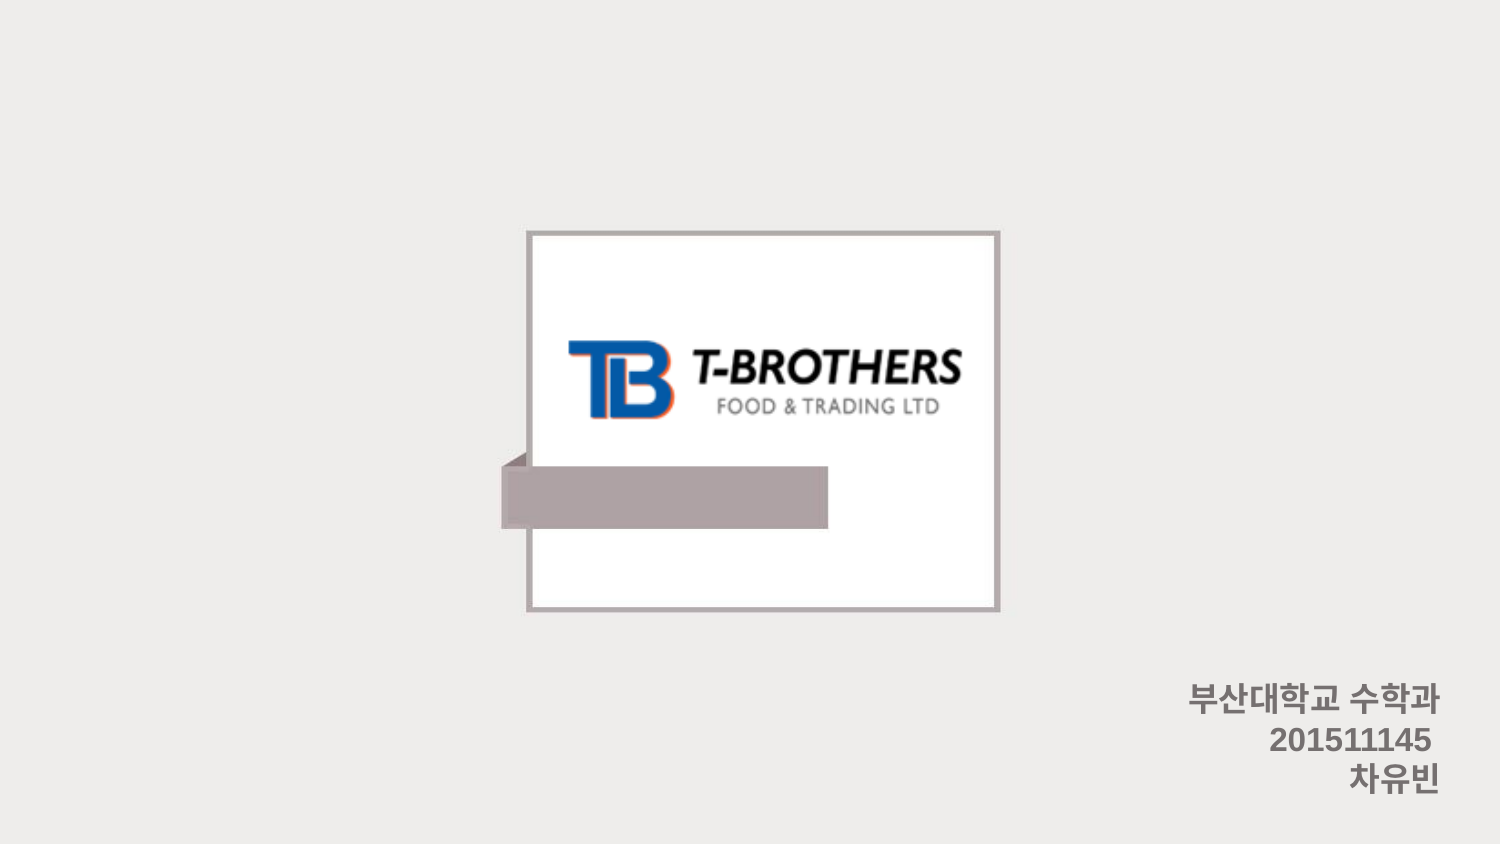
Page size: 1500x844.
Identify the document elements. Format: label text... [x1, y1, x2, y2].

picture [0, 0, 1500, 844]
text_box 부산대학교 수학과 201511145 차유빈 [1093, 671, 1455, 804]
